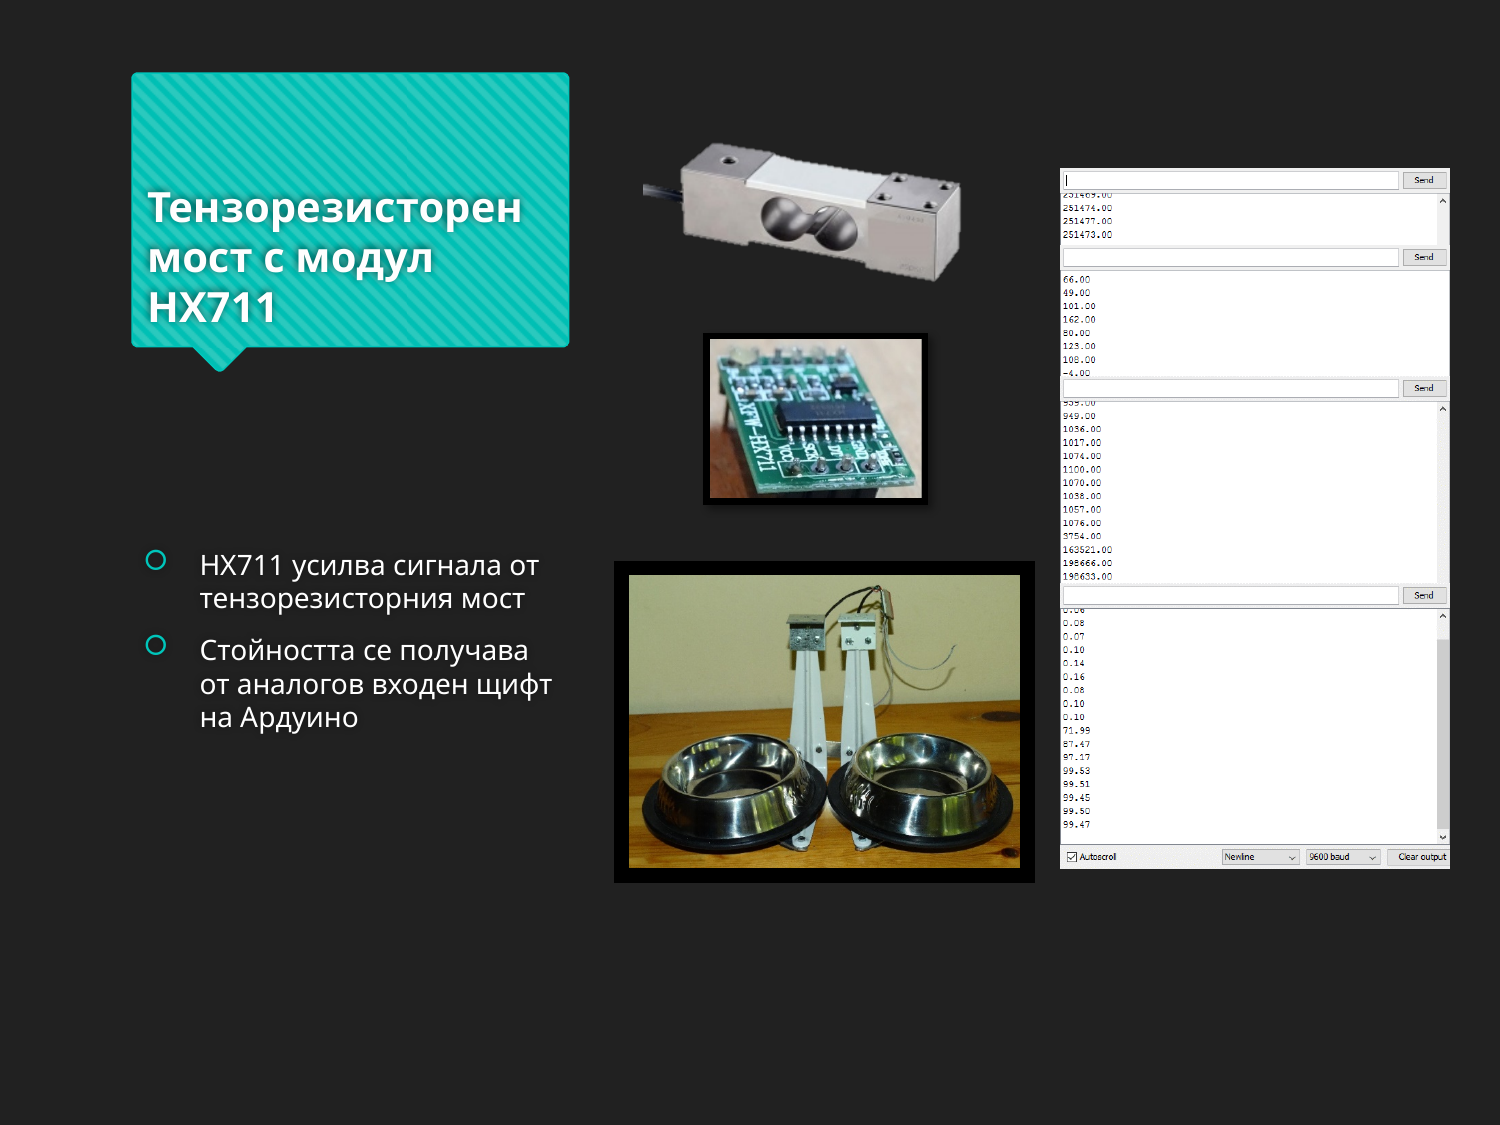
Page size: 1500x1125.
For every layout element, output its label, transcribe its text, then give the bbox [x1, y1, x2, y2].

picture [643, 141, 972, 285]
text_box HX711 усилва сигнала от тензорезисторния мост Стойността се получава от аналогов входен щифт на Ардуино [132, 418, 569, 862]
picture [709, 338, 922, 499]
picture [628, 574, 1021, 869]
title Тензорезисторен мост с модул HX711 [132, 73, 569, 339]
picture [1060, 168, 1451, 869]
